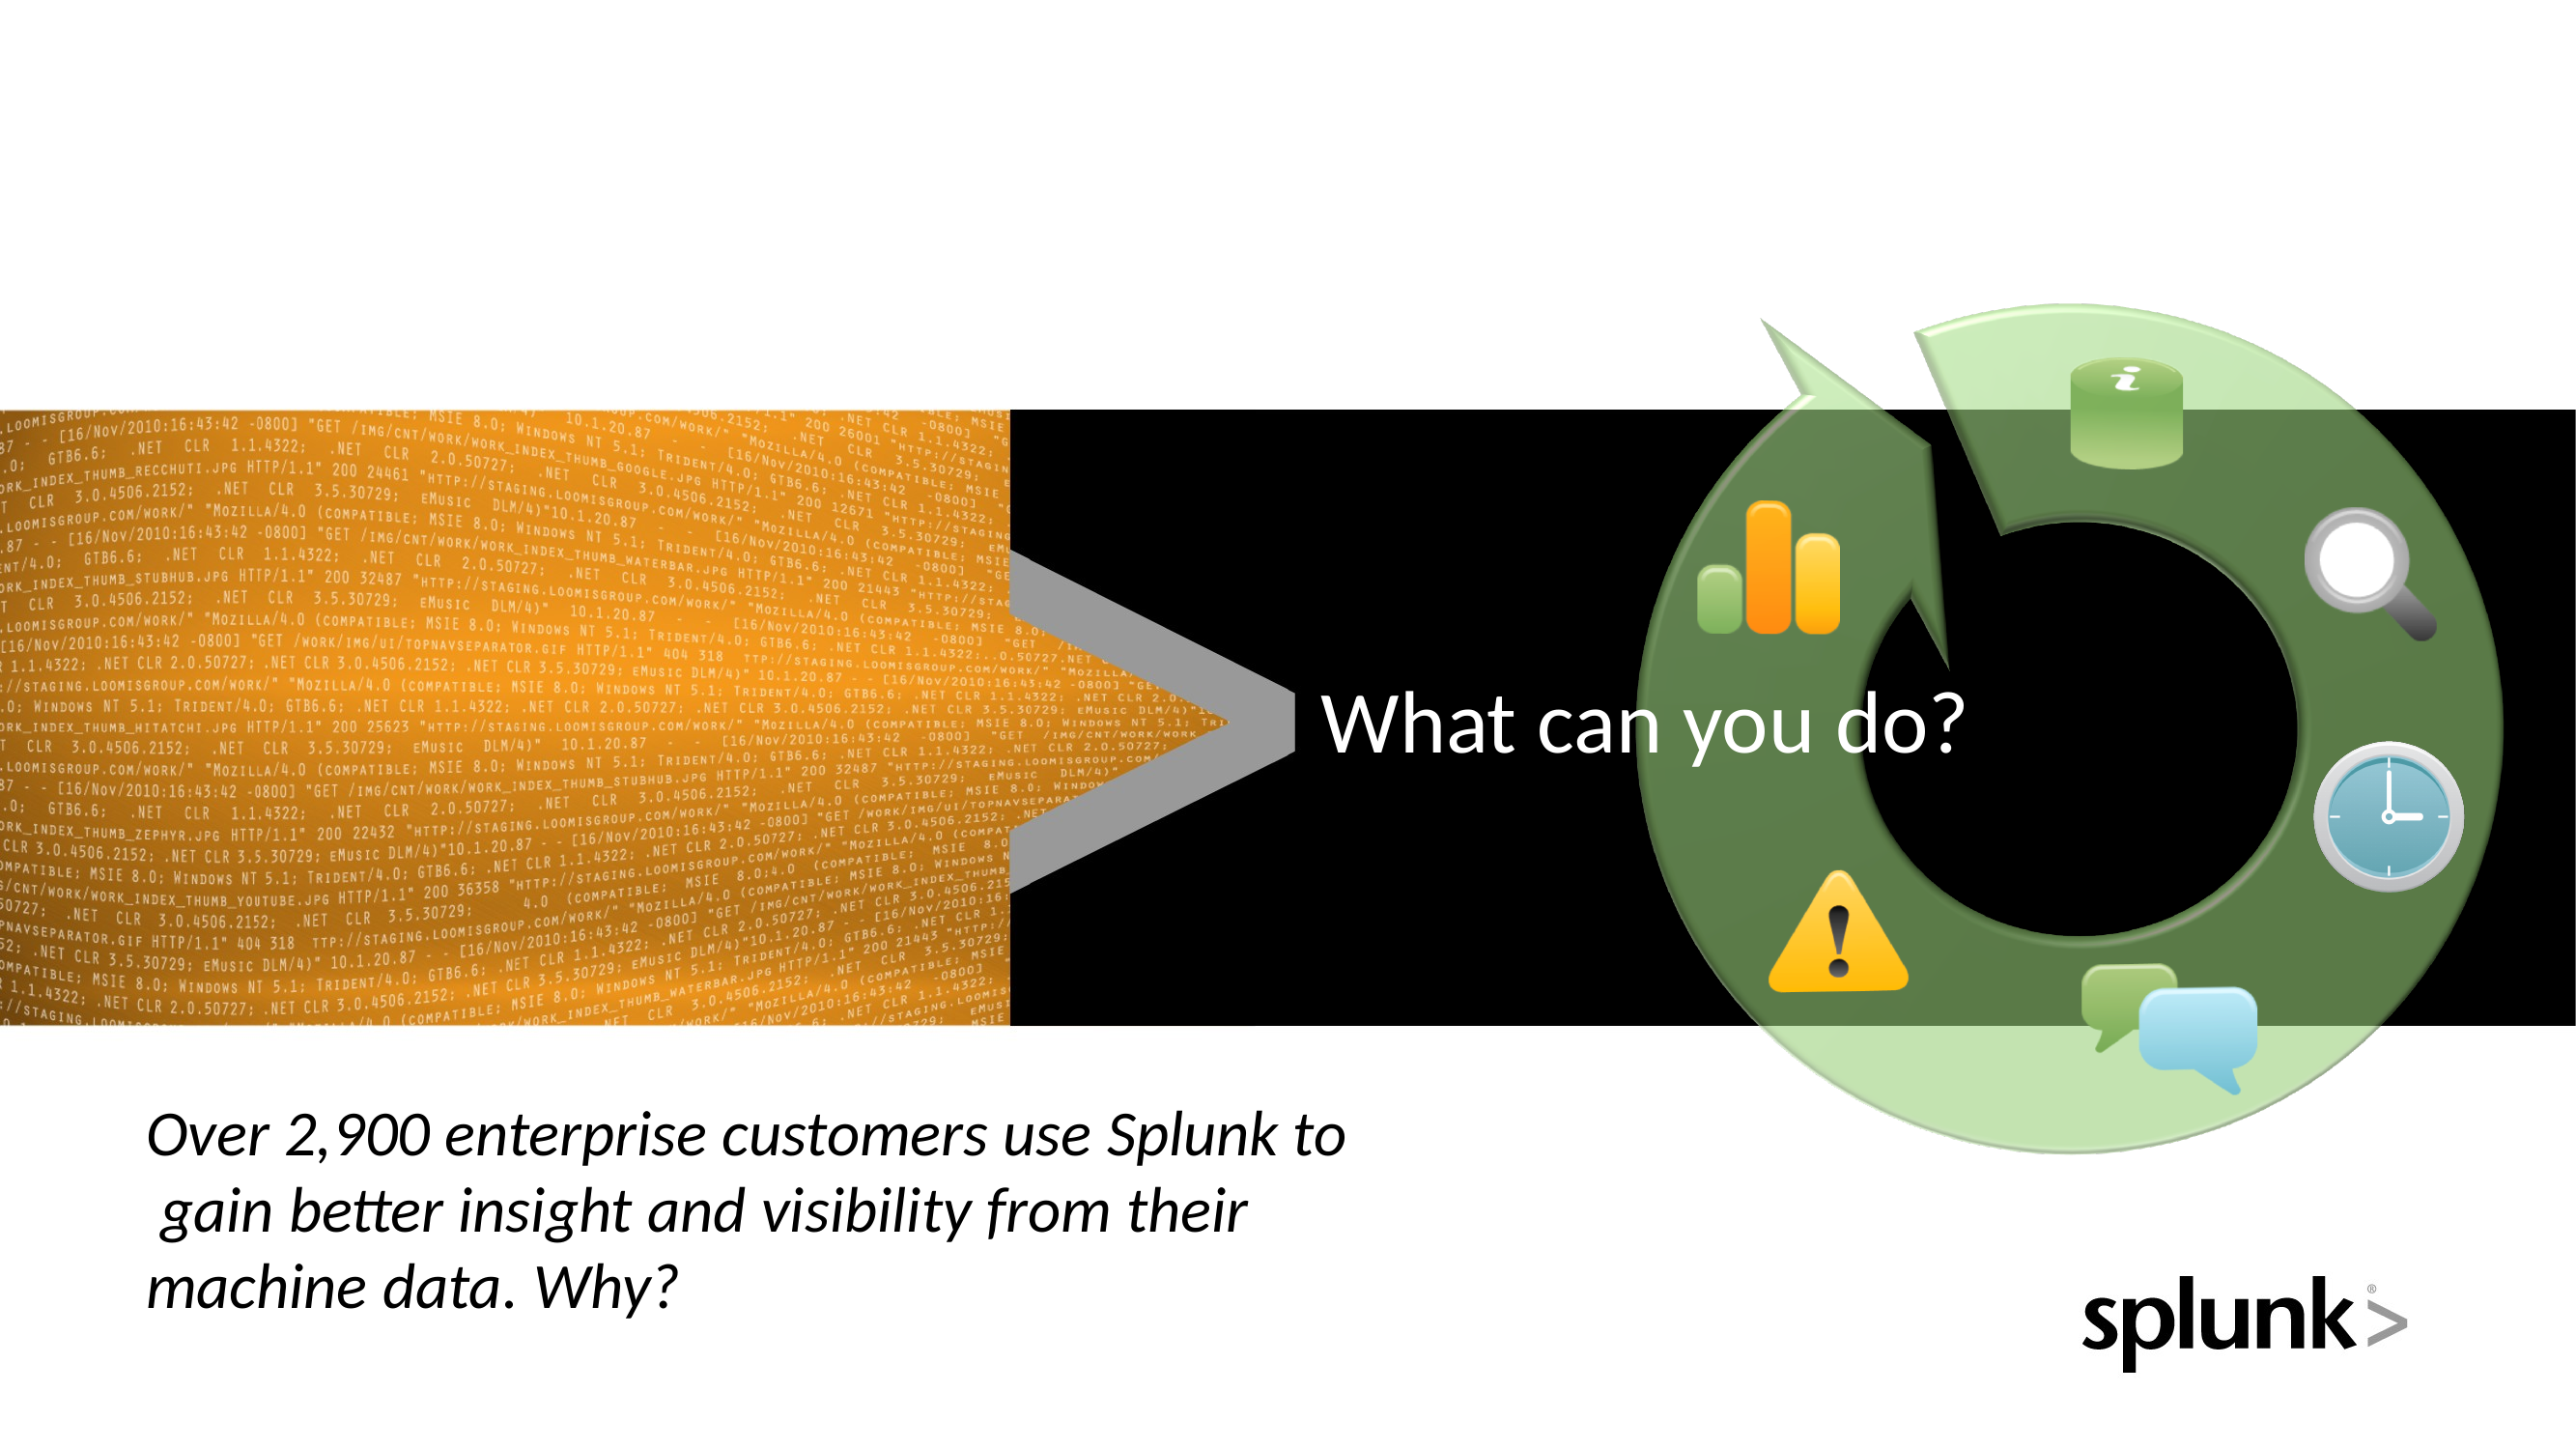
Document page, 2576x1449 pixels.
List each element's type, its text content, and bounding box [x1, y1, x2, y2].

picture [0, 279, 2576, 1378]
text_box Over 2,900 enterprise customers use Splunk to gain better insight and visibility from their machine data. Why? [144, 1087, 1354, 1321]
title What can you do? [601, 663, 1974, 907]
